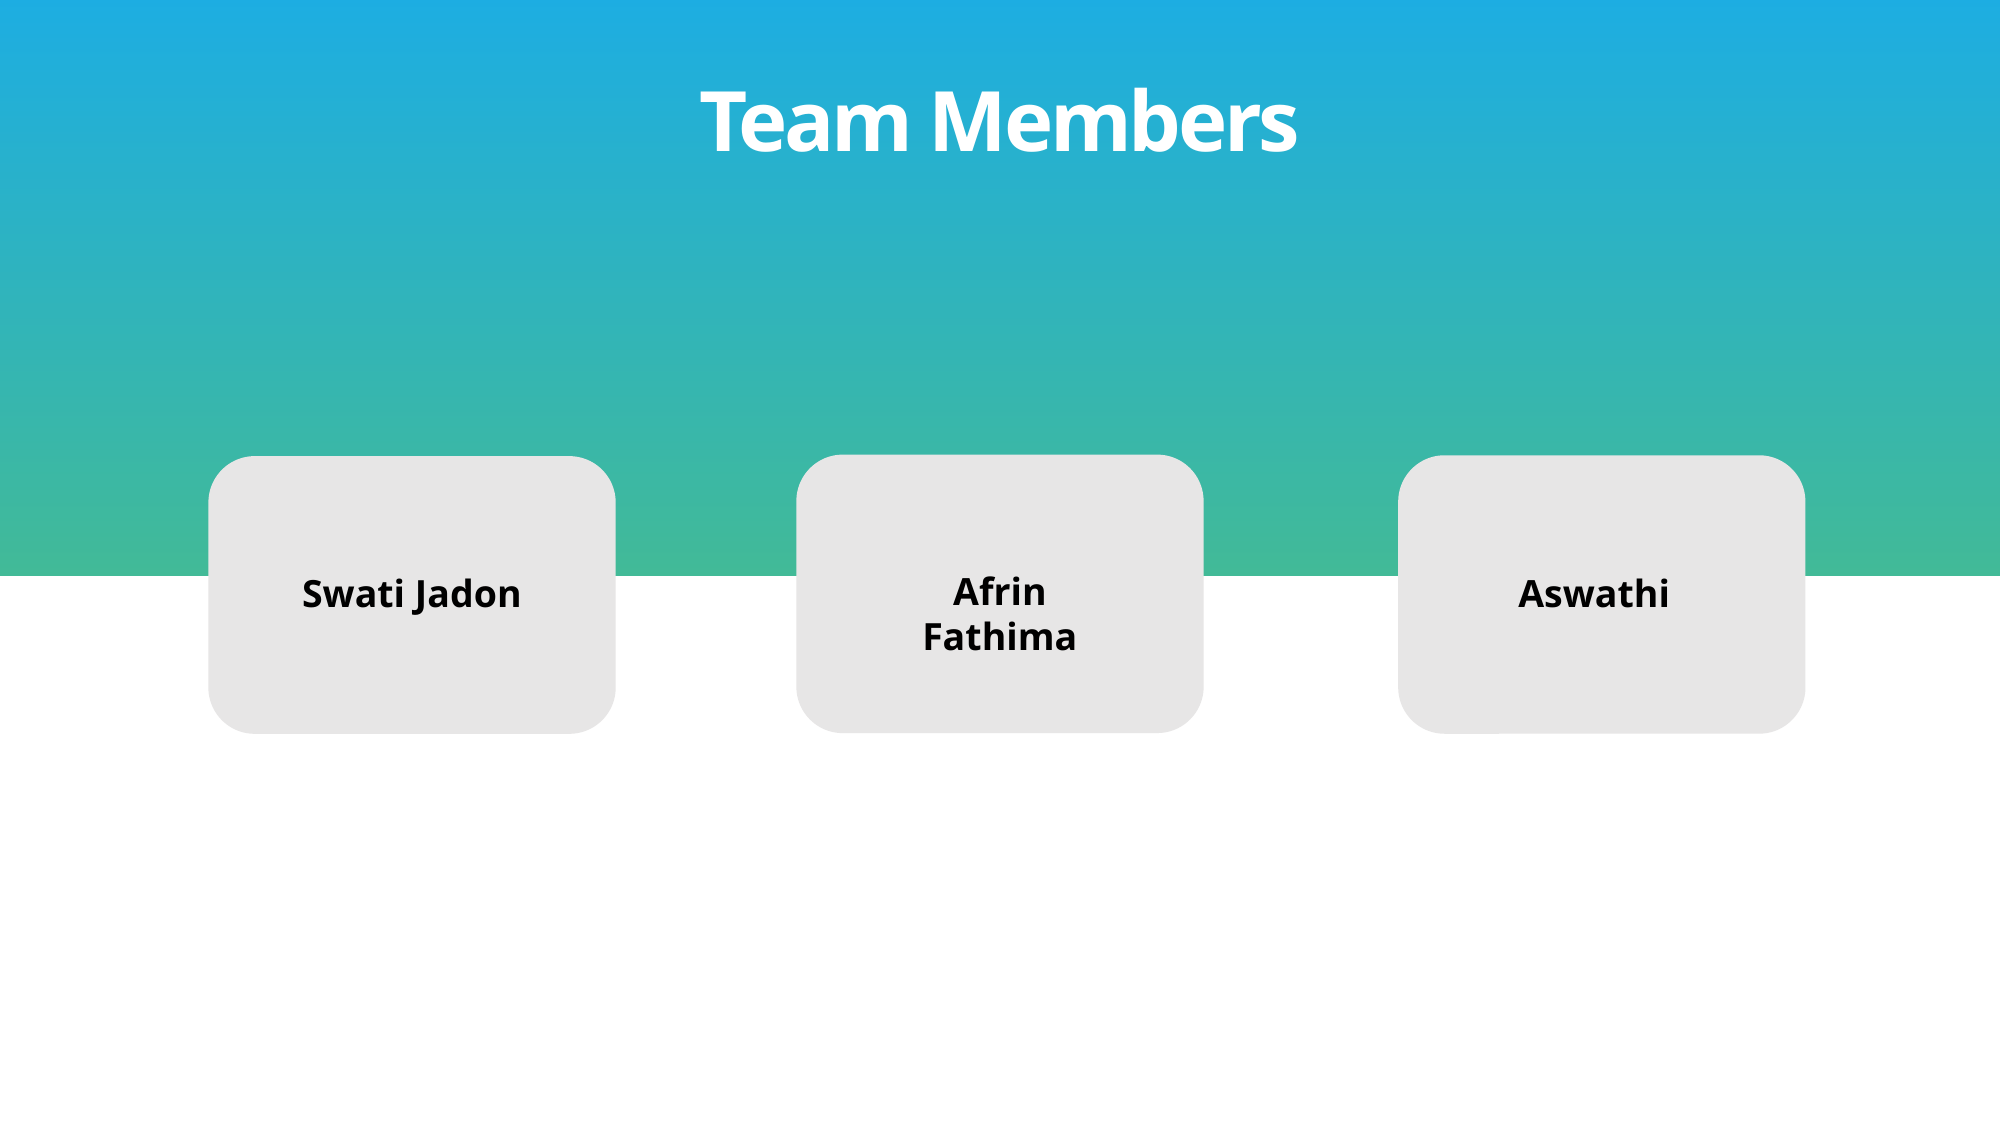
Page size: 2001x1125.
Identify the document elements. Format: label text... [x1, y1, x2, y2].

text_box [796, 454, 1204, 734]
text_box [0, 0, 2000, 576]
text_box Team Members [169, 60, 1831, 176]
text_box Afrin Fathima [863, 560, 1137, 666]
text_box Swati Jadon [287, 562, 537, 623]
text_box [1398, 455, 1806, 734]
text_box [208, 456, 616, 734]
text_box Aswathi [1478, 562, 1710, 623]
